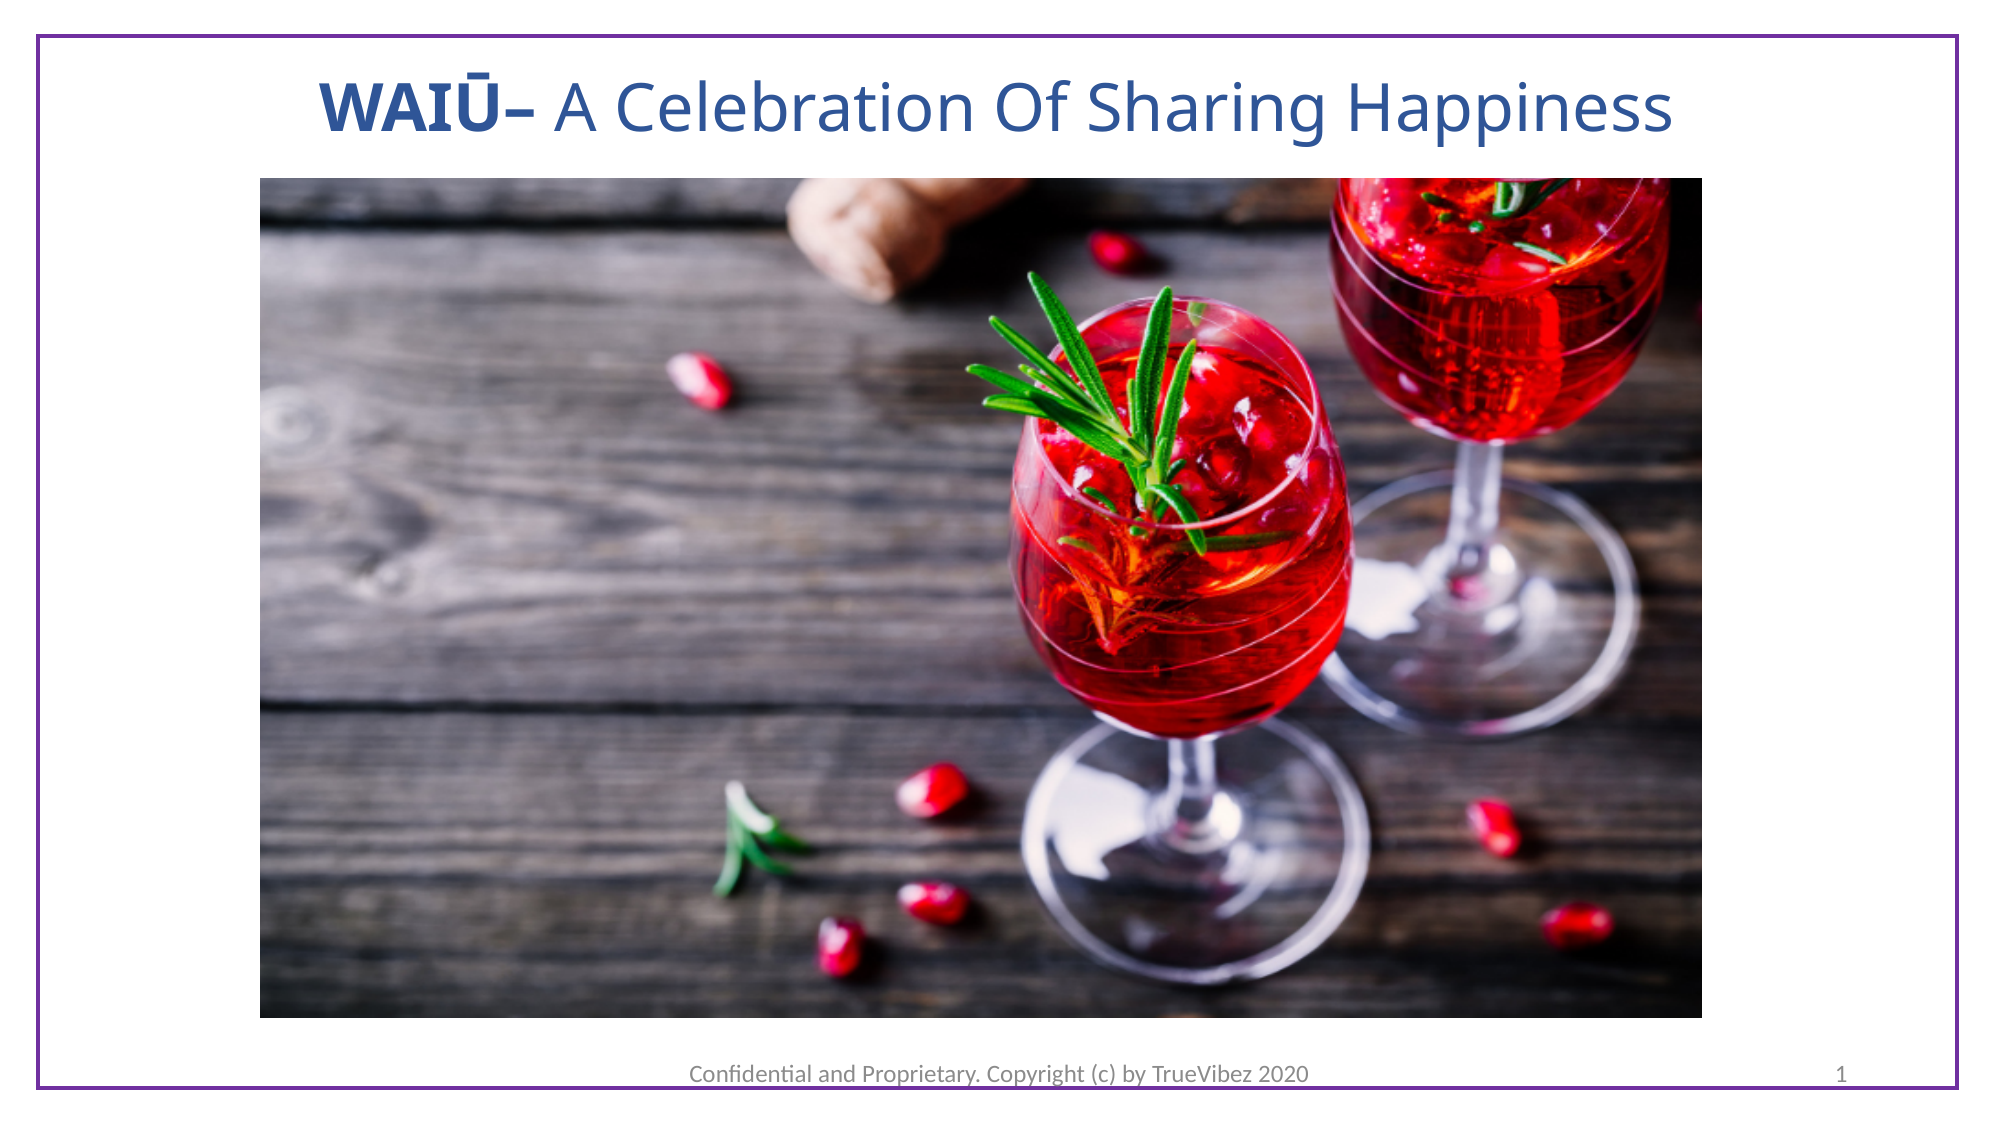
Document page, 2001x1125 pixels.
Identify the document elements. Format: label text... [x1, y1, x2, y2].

picture [260, 178, 1702, 1018]
text_box [37, 35, 1958, 1089]
footer Confidential and Proprietary. Copyright (c) by TrueVibez 2020 [662, 1042, 1338, 1103]
text_box WAIŪ– A Celebration Of Sharing Happiness [38, 57, 1958, 153]
slide_number 1 [1412, 1042, 1863, 1103]
